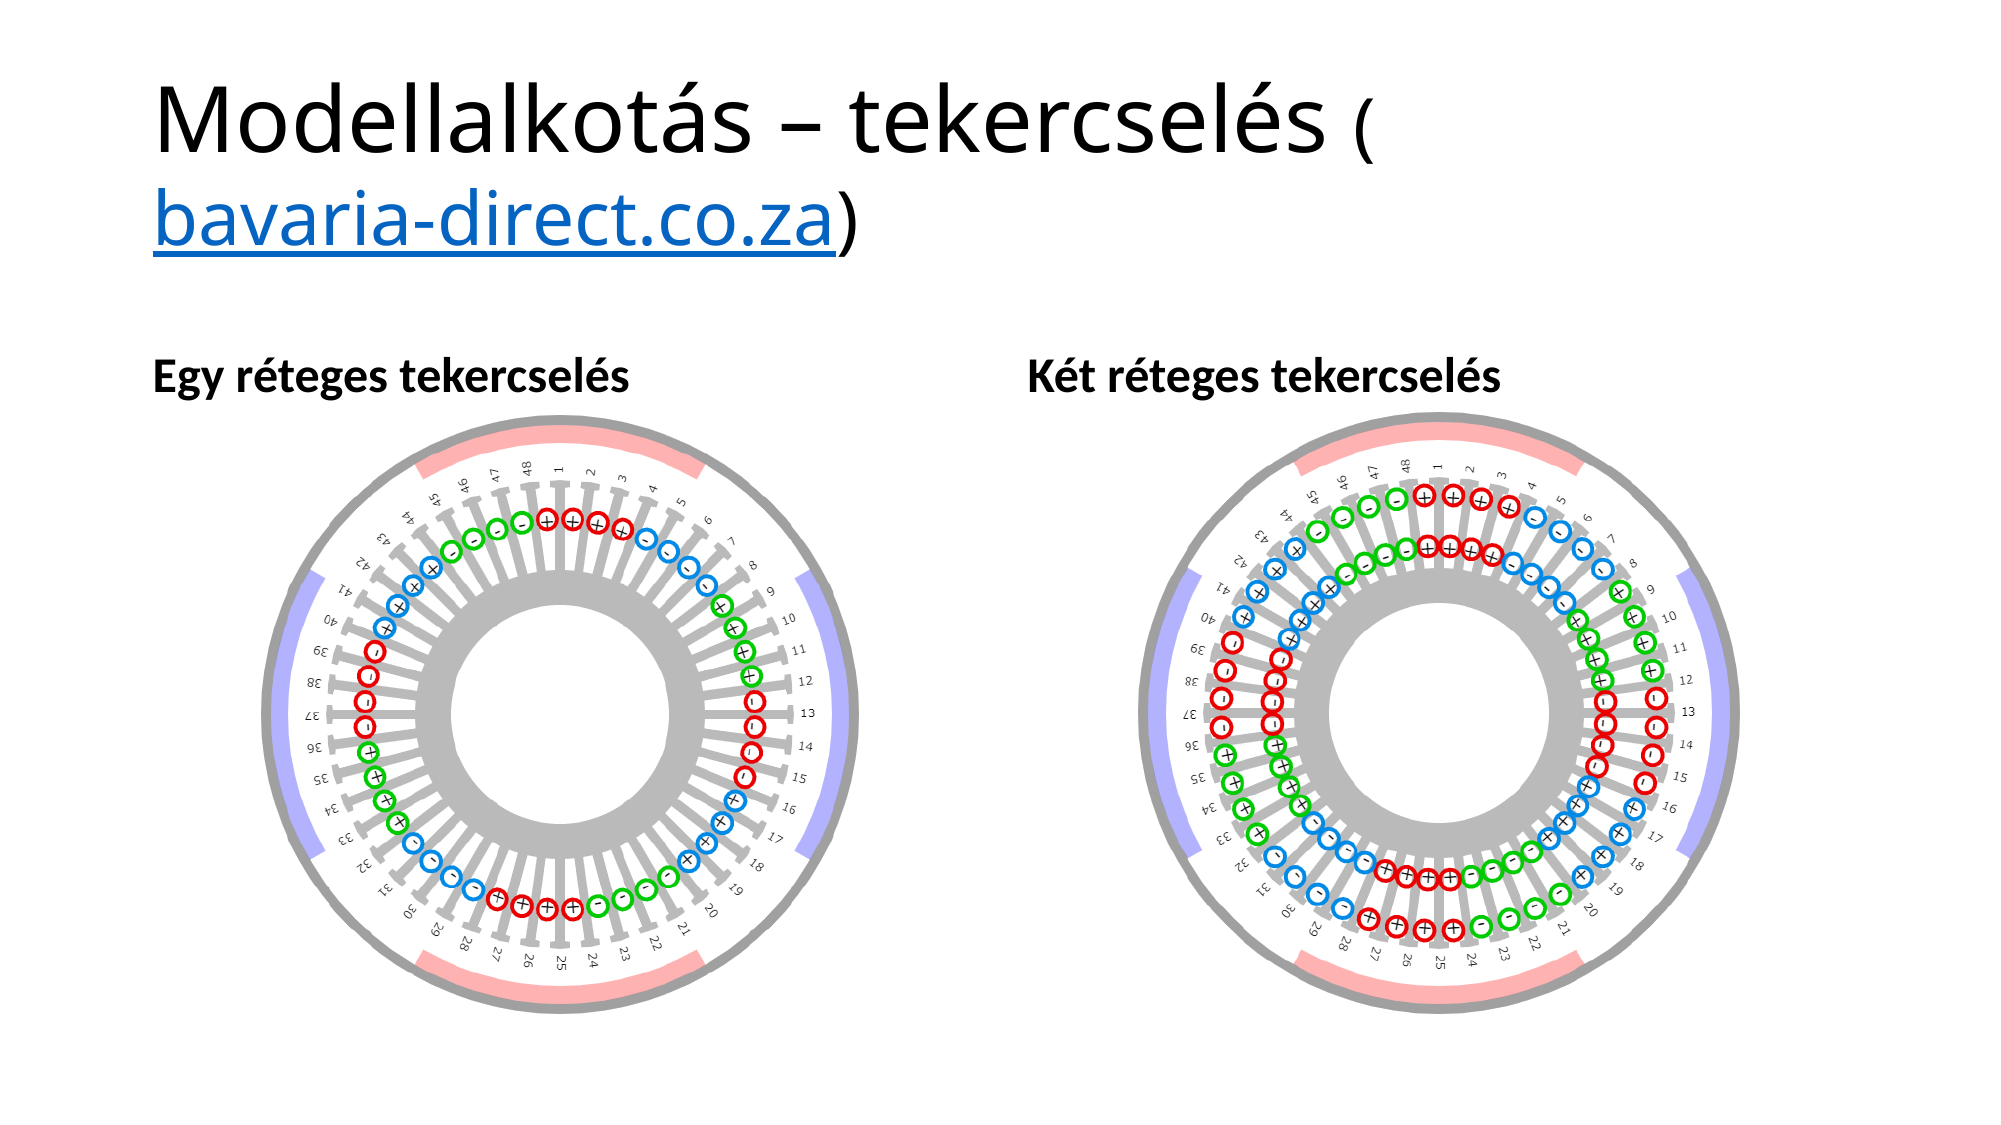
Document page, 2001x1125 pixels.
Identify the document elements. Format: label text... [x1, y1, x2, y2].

list Egy réteges tekercselés [137, 275, 984, 411]
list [1132, 410, 1743, 1016]
list Két réteges tekercselés [1012, 275, 1863, 411]
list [246, 410, 875, 1016]
title Modellalkotás – tekercselés (bavaria-direct.co.za) [137, 59, 1863, 278]
